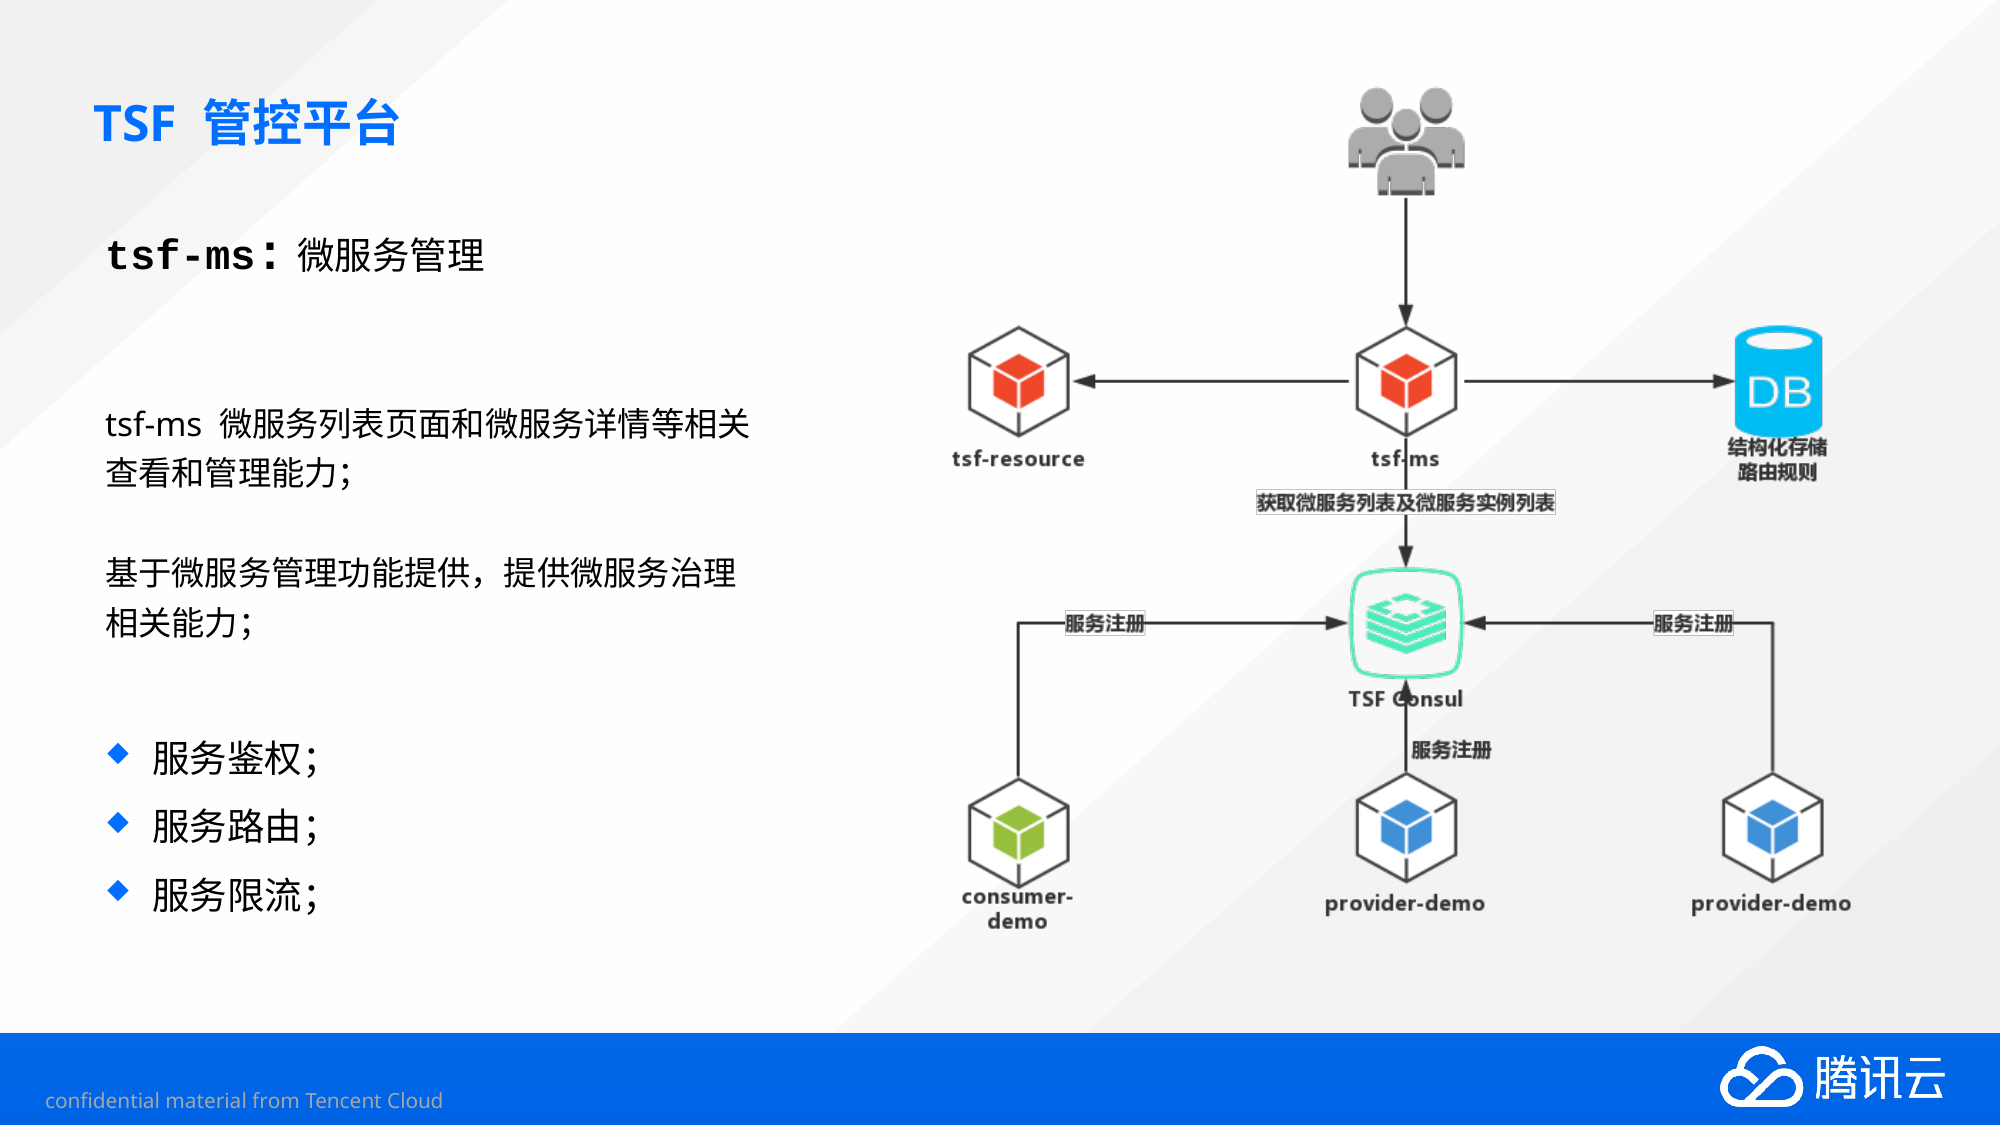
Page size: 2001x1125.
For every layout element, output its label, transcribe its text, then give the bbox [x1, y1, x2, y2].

text_box tsf-ms 微服务列表页面和微服务详情等相关查看和管理能力； 基于微服务管理功能提供，提供微服务治理相关能力； [90, 385, 769, 700]
title TSF 管控平台 [78, 78, 893, 172]
picture [1720, 1046, 1945, 1107]
text_box 服务鉴权； 服务路由； 服务限流； [90, 715, 516, 970]
picture [0, 0, 2000, 1033]
text_box tsf-ms:微服务管理 [90, 211, 769, 332]
